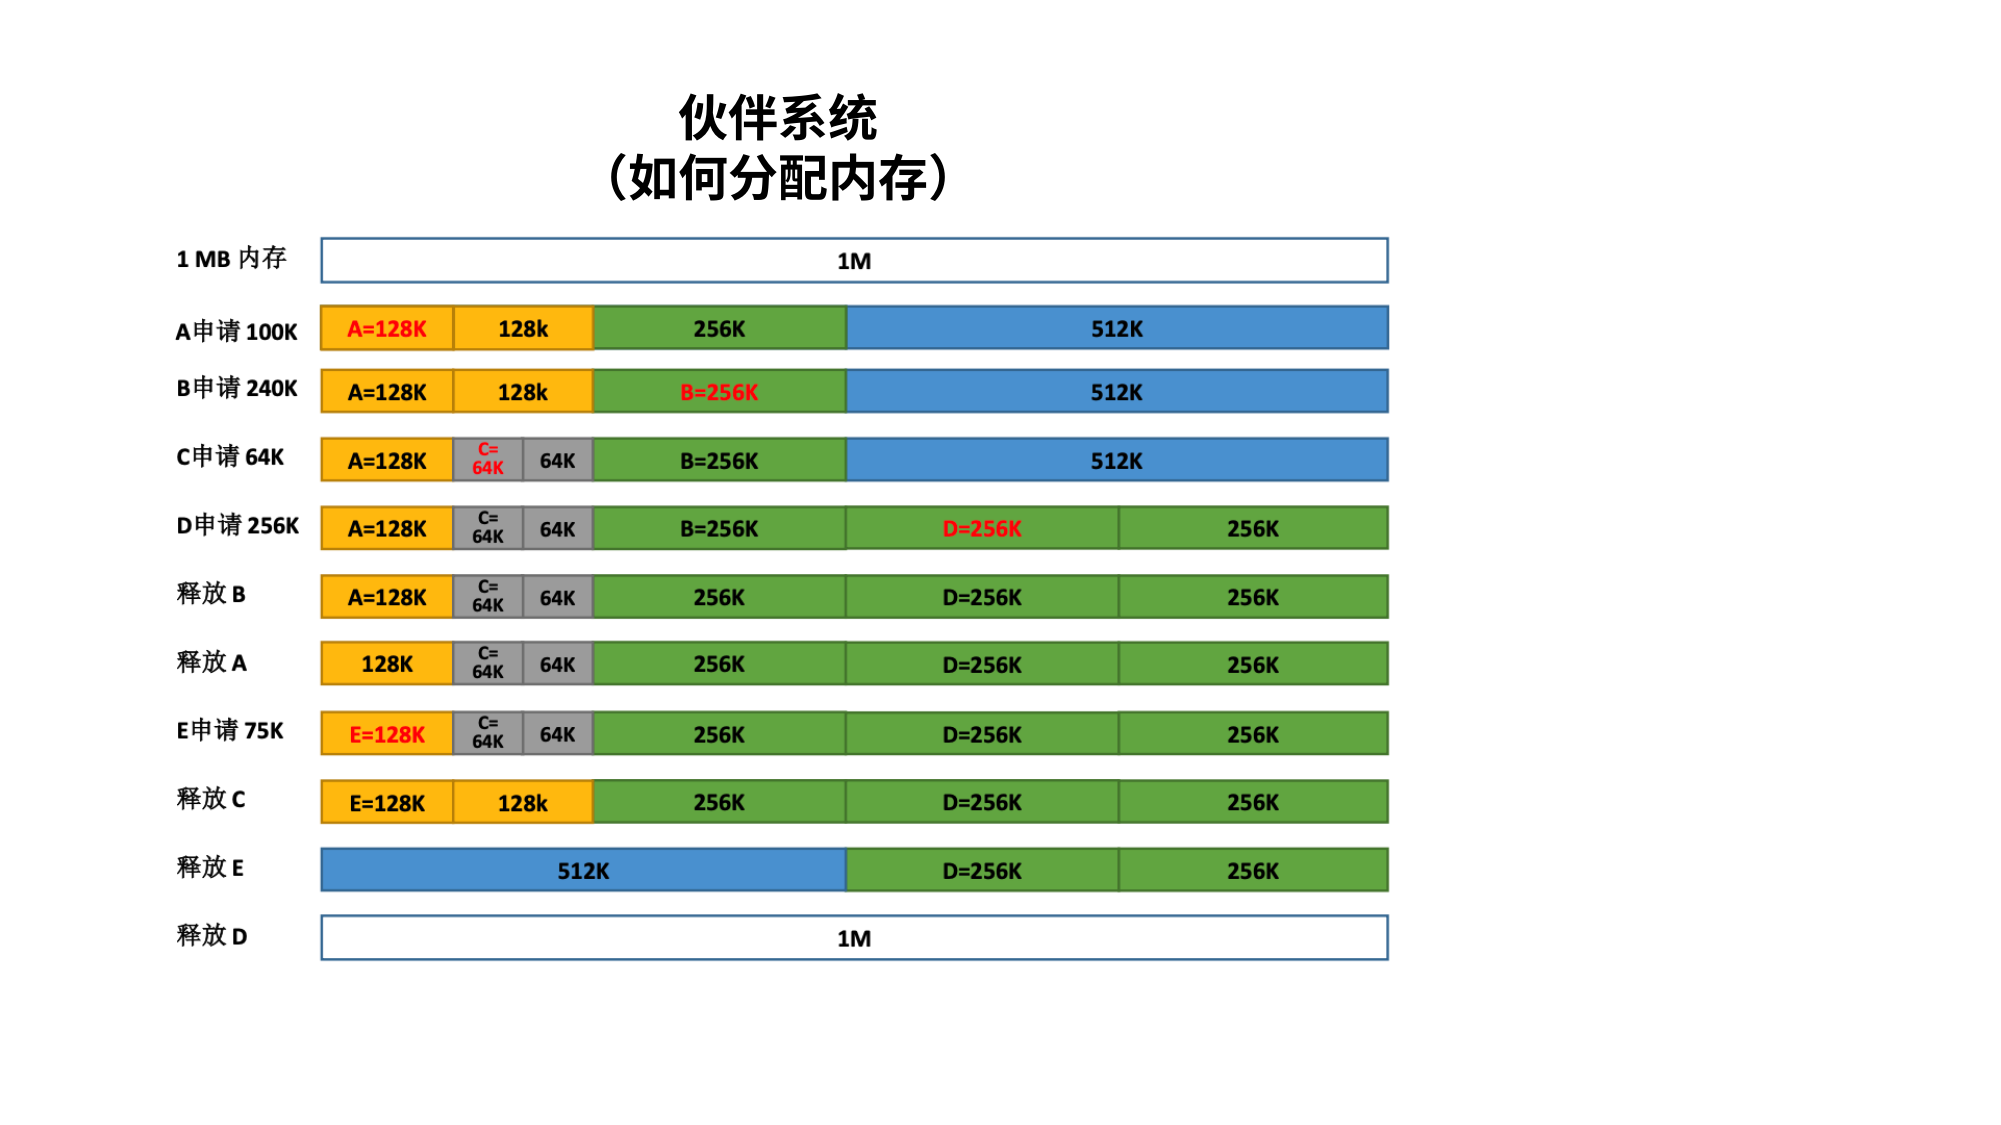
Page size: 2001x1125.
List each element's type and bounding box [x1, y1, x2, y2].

text_box [150, 78, 1407, 982]
